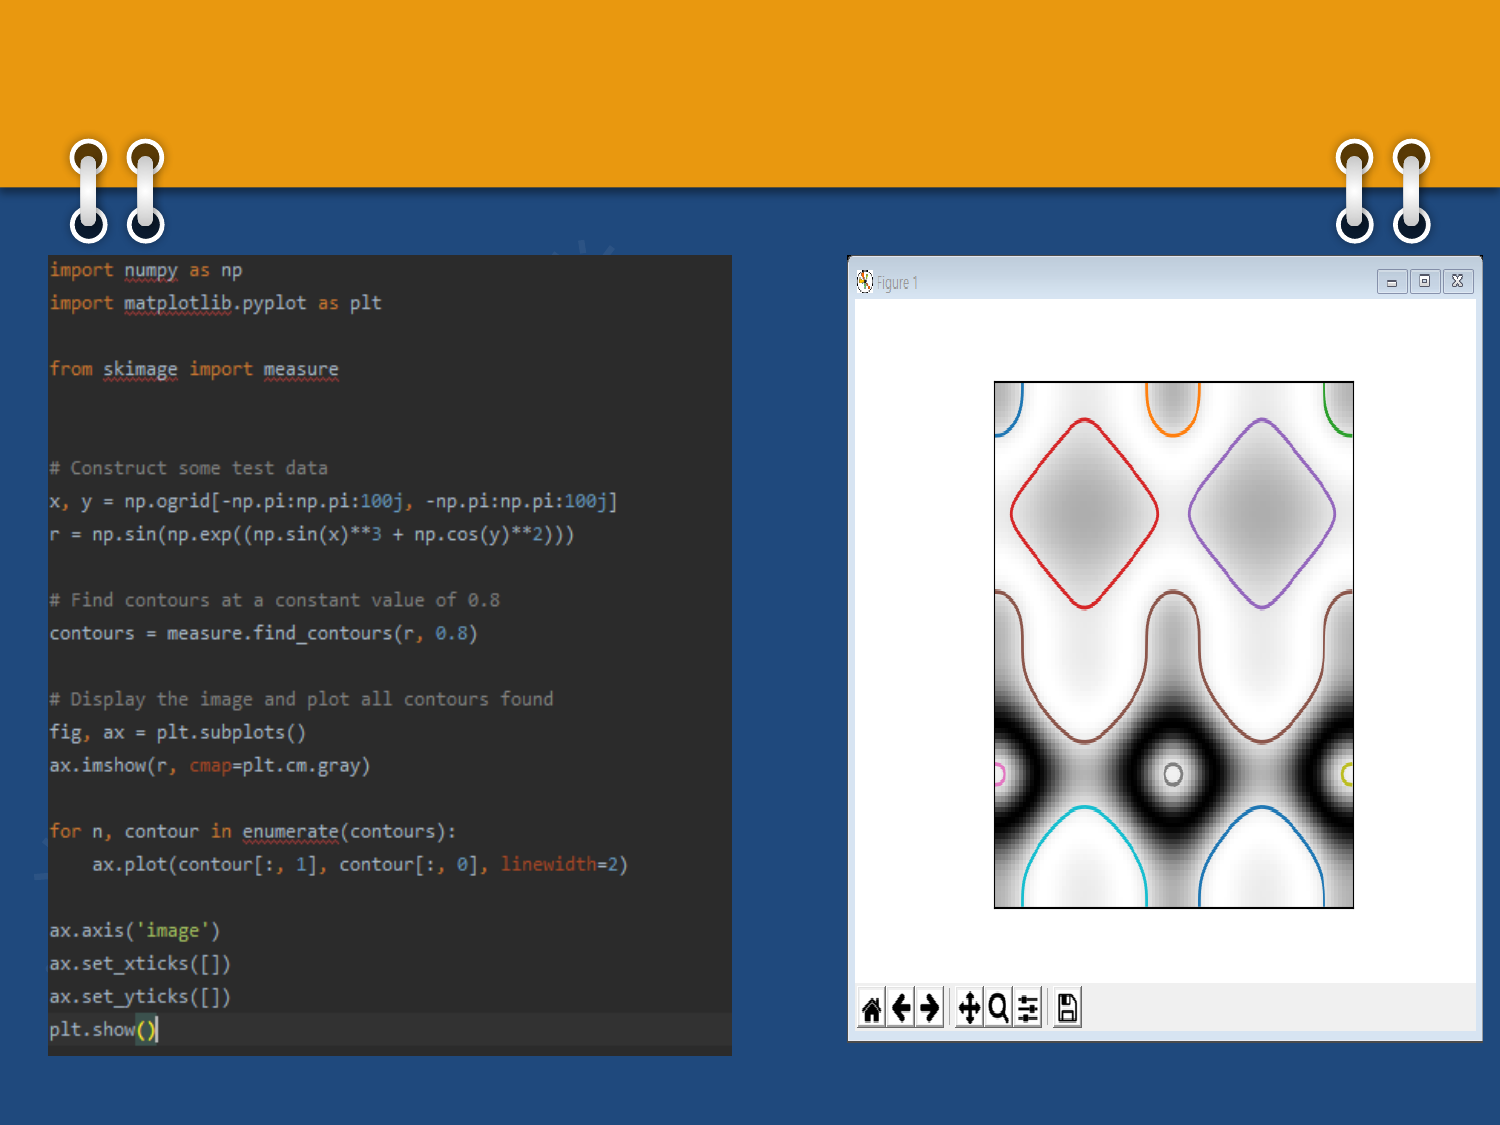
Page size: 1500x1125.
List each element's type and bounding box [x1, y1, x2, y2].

list [48, 255, 732, 1056]
picture [847, 255, 1483, 1043]
